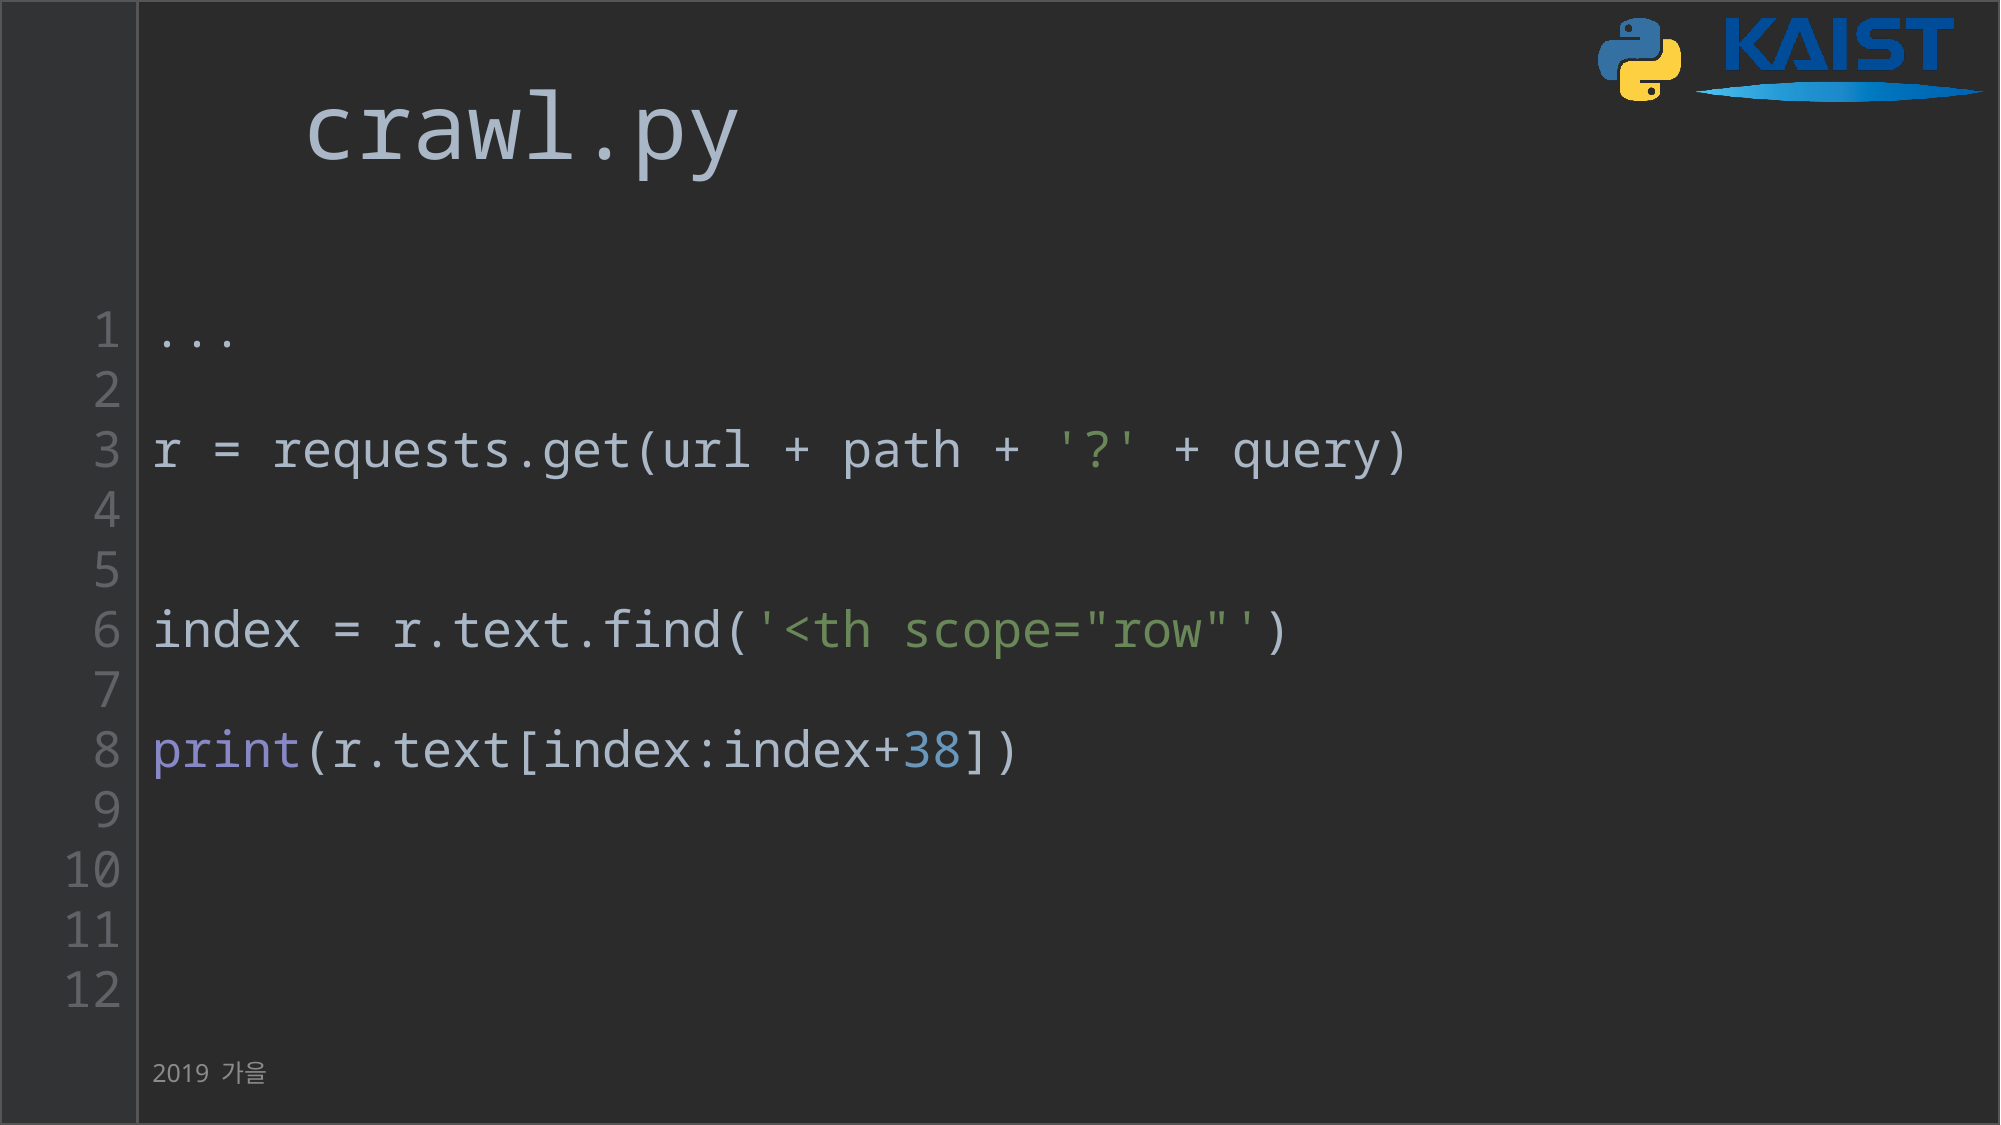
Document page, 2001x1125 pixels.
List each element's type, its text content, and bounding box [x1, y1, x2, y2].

text_box 1 2 3 4 5 6 7 8 9 10 11 12 [0, 0, 138, 1125]
picture [1597, 18, 1681, 101]
text_box crawl.py ... r = requests.get(url + path + '?' + query) index = r.text.find('<th scope="row"') print(r.text[index:index+38]) [138, 0, 2000, 1125]
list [1694, 18, 1985, 102]
slide_number 2019 가을 [138, 1042, 588, 1103]
